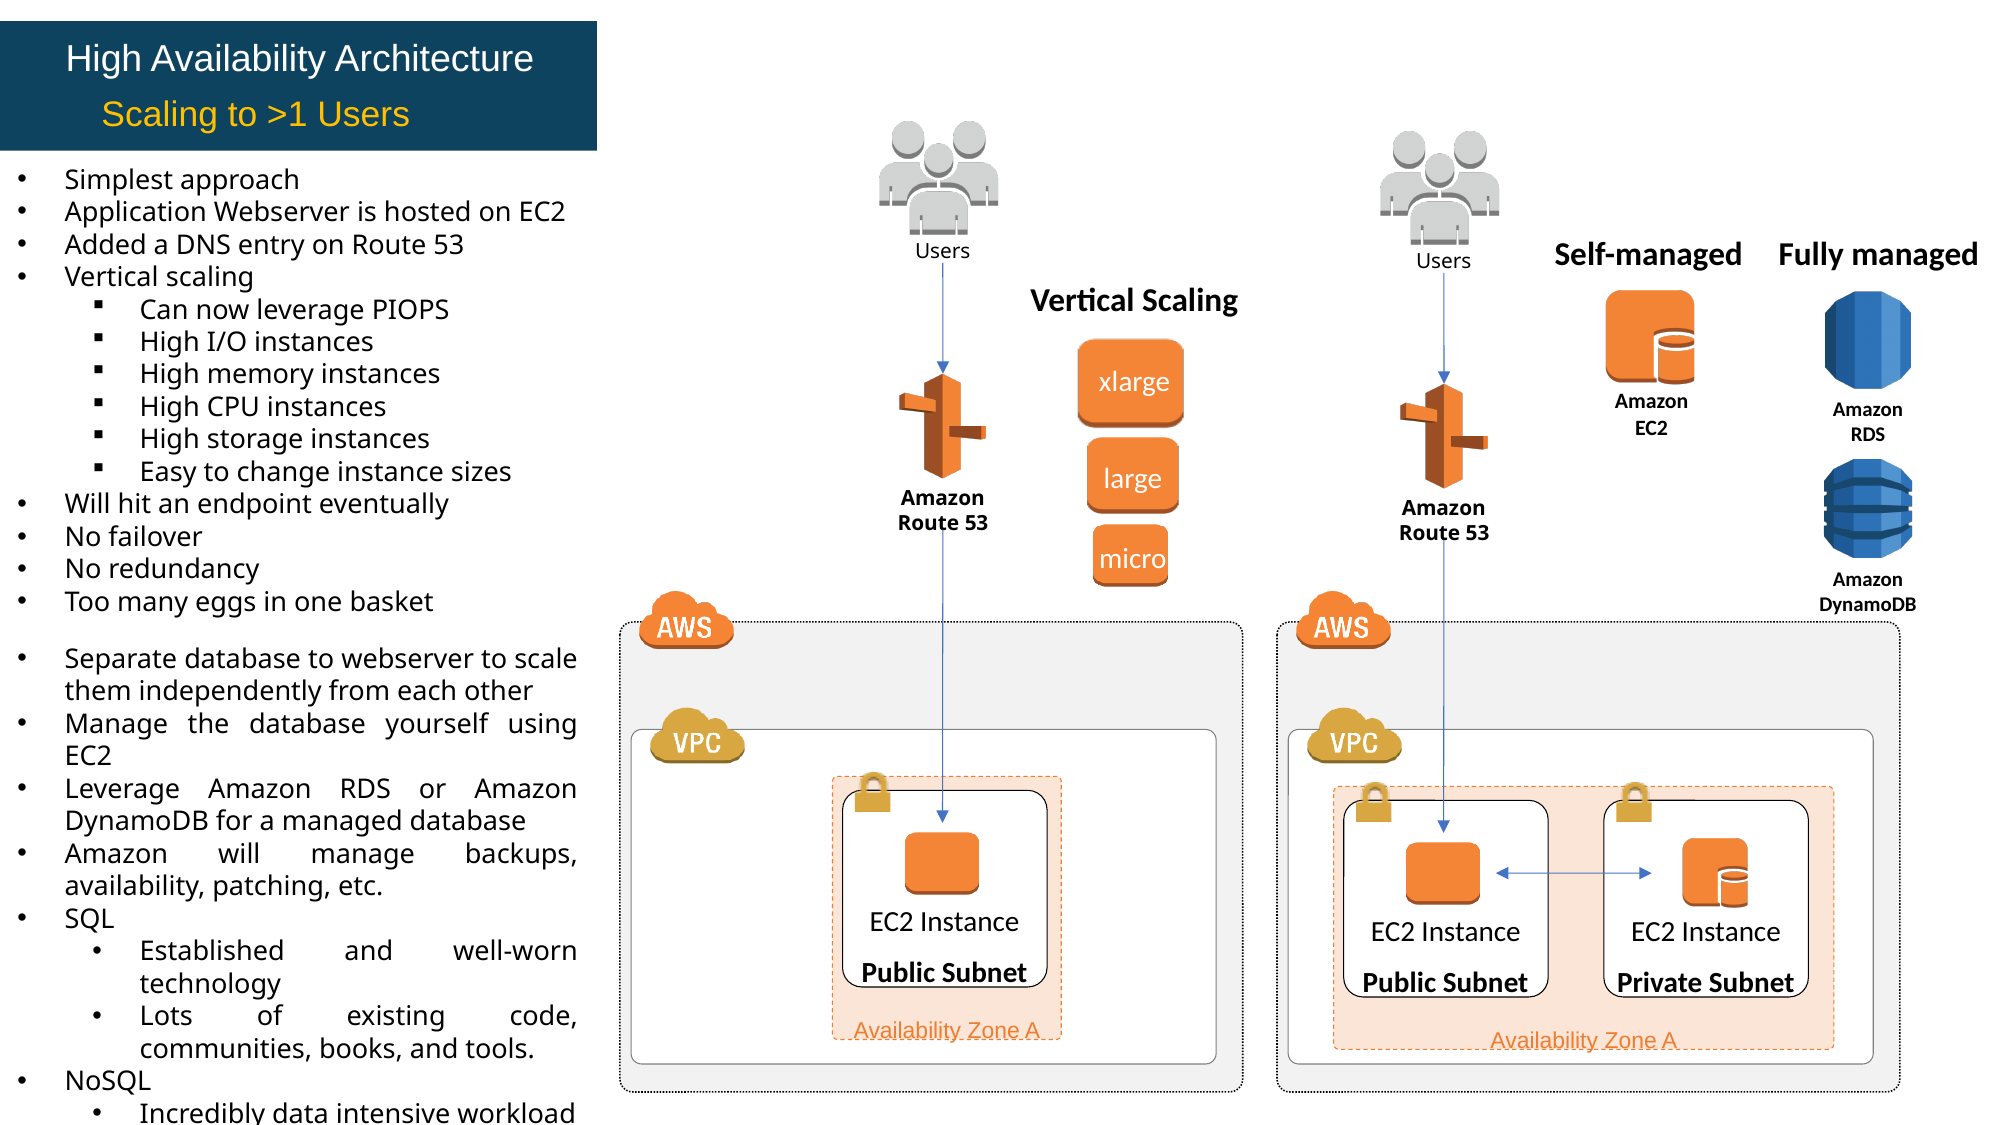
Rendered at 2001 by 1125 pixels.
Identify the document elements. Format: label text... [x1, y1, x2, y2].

text_box [0, 20, 598, 152]
text_box Separate database to webserver to scale them independently from each other Manage the database yourself using EC2 Leverage Amazon RDS or Amazon DynamoDB for a managed database Amazon will manage backups, availability, patching, etc. SQL Established and well-worn technology Lots of existing code, communities, books, and tools. NoSQL Incredibly data intensive workload Metadata-driven datasets [2, 633, 593, 1125]
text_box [1900, 224, 1996, 592]
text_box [1014, 270, 1255, 596]
text_box High Availability Architecture [9, 27, 591, 87]
text_box Scaling to >1 Users [86, 87, 507, 141]
text_box Simplest approach Application Webserver is hosted on EC2 Added a DNS entry on Route 53 Vertical scaling Can now leverage PIOPS High I/O instances High memory instances High CPU instances High storage instances Easy to change instance sizes Will hit an endpoint eventually No failover No redundancy Too many eggs in one basket [2, 154, 593, 633]
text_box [619, 119, 1243, 1092]
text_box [1276, 129, 1900, 1092]
